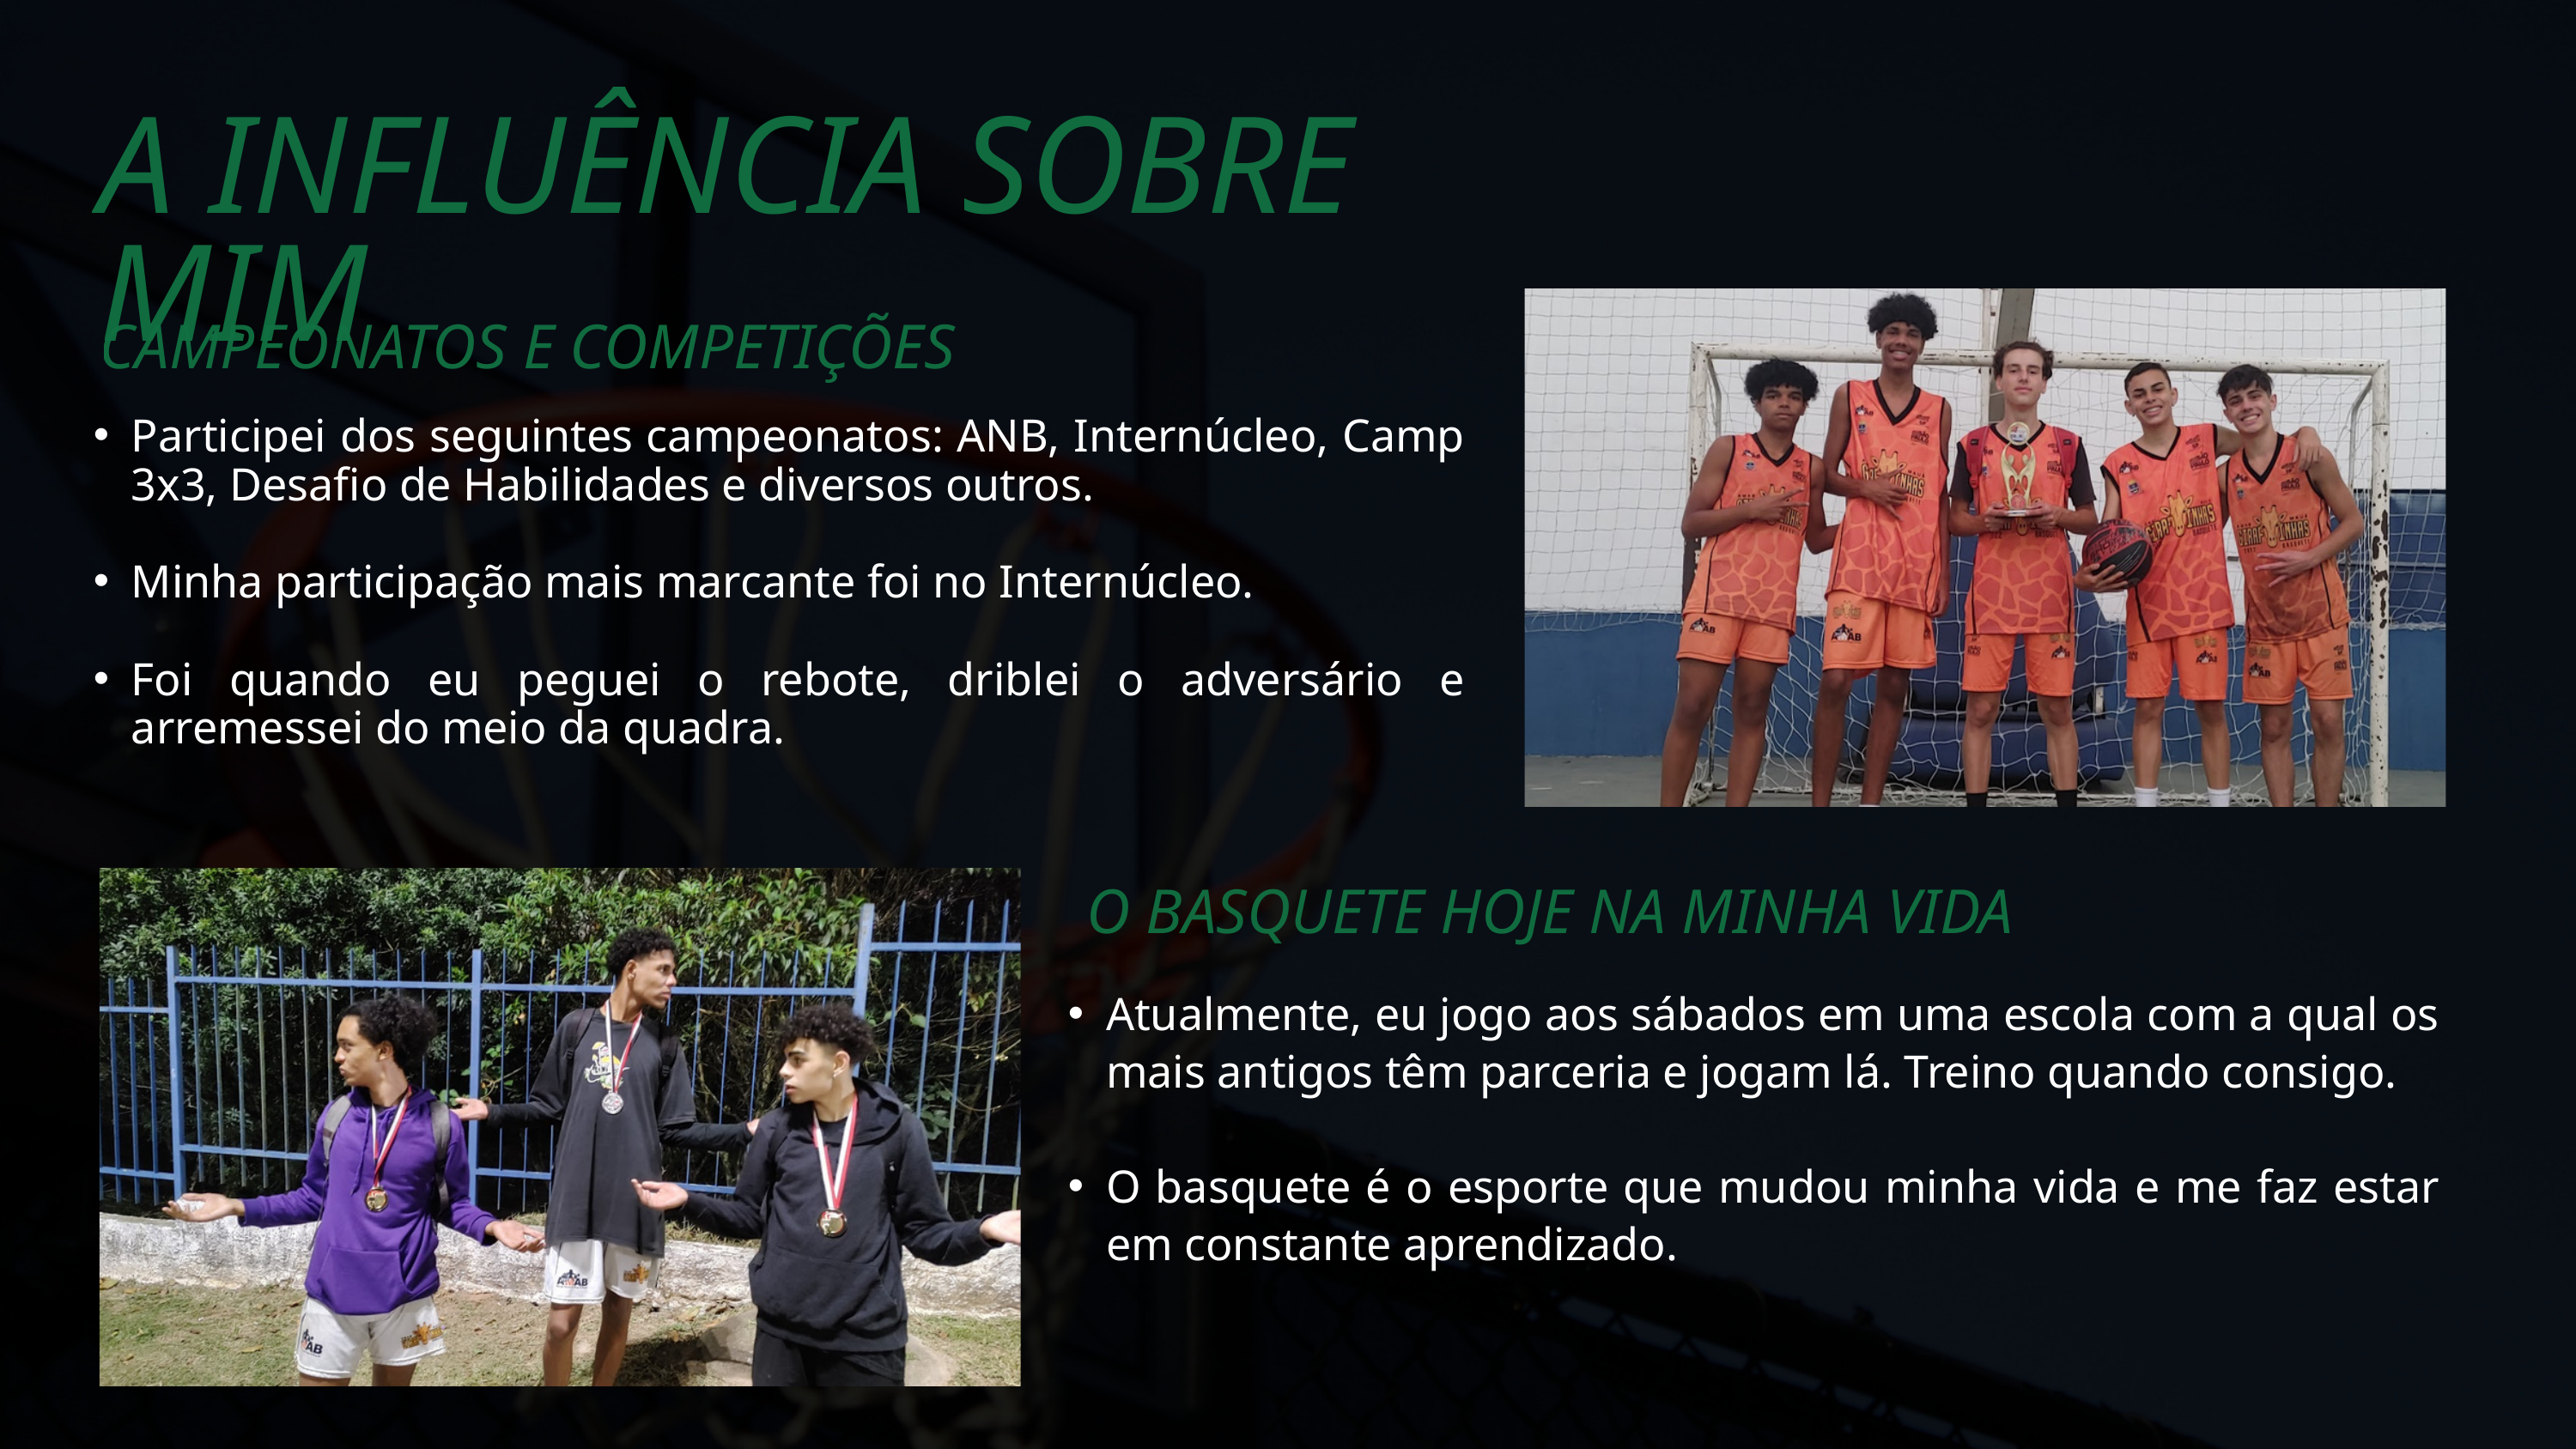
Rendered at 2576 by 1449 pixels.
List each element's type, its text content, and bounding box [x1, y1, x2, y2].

text_box Participei dos seguintes campeonatos: ANB, Internúcleo, Camp 3x3, Desafio de Habilidades e diversos outros. Minha participação mais marcante foi no Internúcleo. Foi quando eu peguei o rebote, driblei o adversário e arremessei do meio da quadra. [55, 412, 1466, 754]
text_box A INFLUÊNCIA SOBRE MIM [99, 112, 1589, 323]
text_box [99, 867, 1021, 1386]
text_box CAMPEONATOS E COMPETIÇÕES [99, 323, 1520, 381]
text_box [0, 0, 2576, 1449]
text_box O BASQUETE HOJE NA MINHA VIDA [1085, 887, 2576, 946]
text_box Atualmente, eu jogo aos sábados em uma escola com a qual os mais antigos têm parceria e jogam lá. Treino quando consigo. O basquete é o esporte que mudou minha vida e me faz estar em constante aprendizado. [1030, 981, 2441, 1270]
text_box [1524, 288, 2446, 807]
